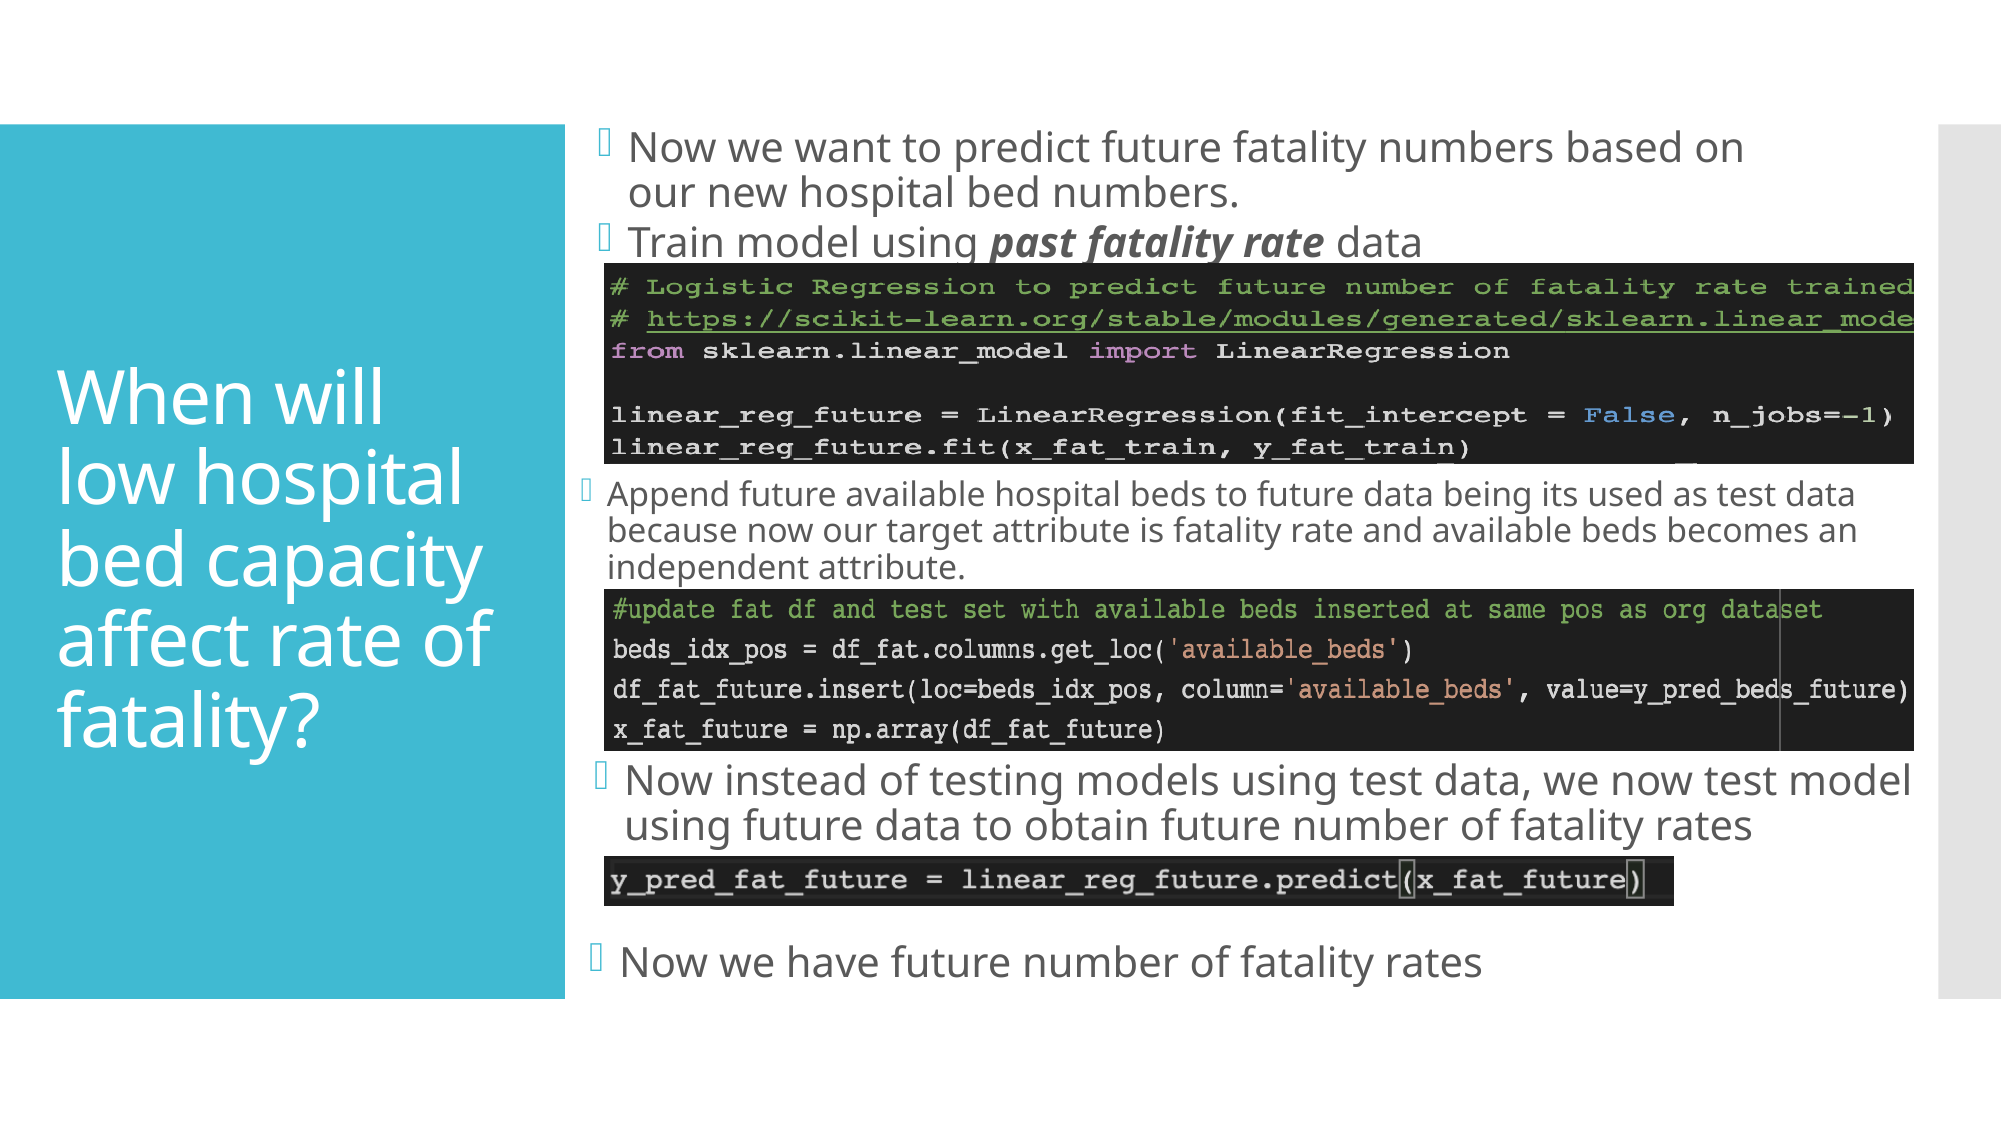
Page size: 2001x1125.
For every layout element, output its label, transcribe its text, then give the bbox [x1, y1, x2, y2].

text_box Now we have future number of fatality rates [574, 895, 1928, 1034]
picture [604, 855, 1674, 907]
text_box Train model using past fatality rate data [582, 199, 1937, 288]
picture [604, 263, 1915, 464]
list Now we want to predict future fatality numbers based on our new hospital bed numbers. [582, 98, 1783, 199]
picture [604, 589, 1915, 751]
title When will low hospital bed capacity affect rate of fatality? [41, 184, 525, 940]
text_box Now instead of testing models using test data, we now test model using future data to obtain future number of fatality rates [579, 735, 1933, 874]
text_box Append future available hospital beds to future data being its used as test data because now our target attribute is fatality rate and available beds becomes an independent attribute. [565, 469, 1937, 594]
